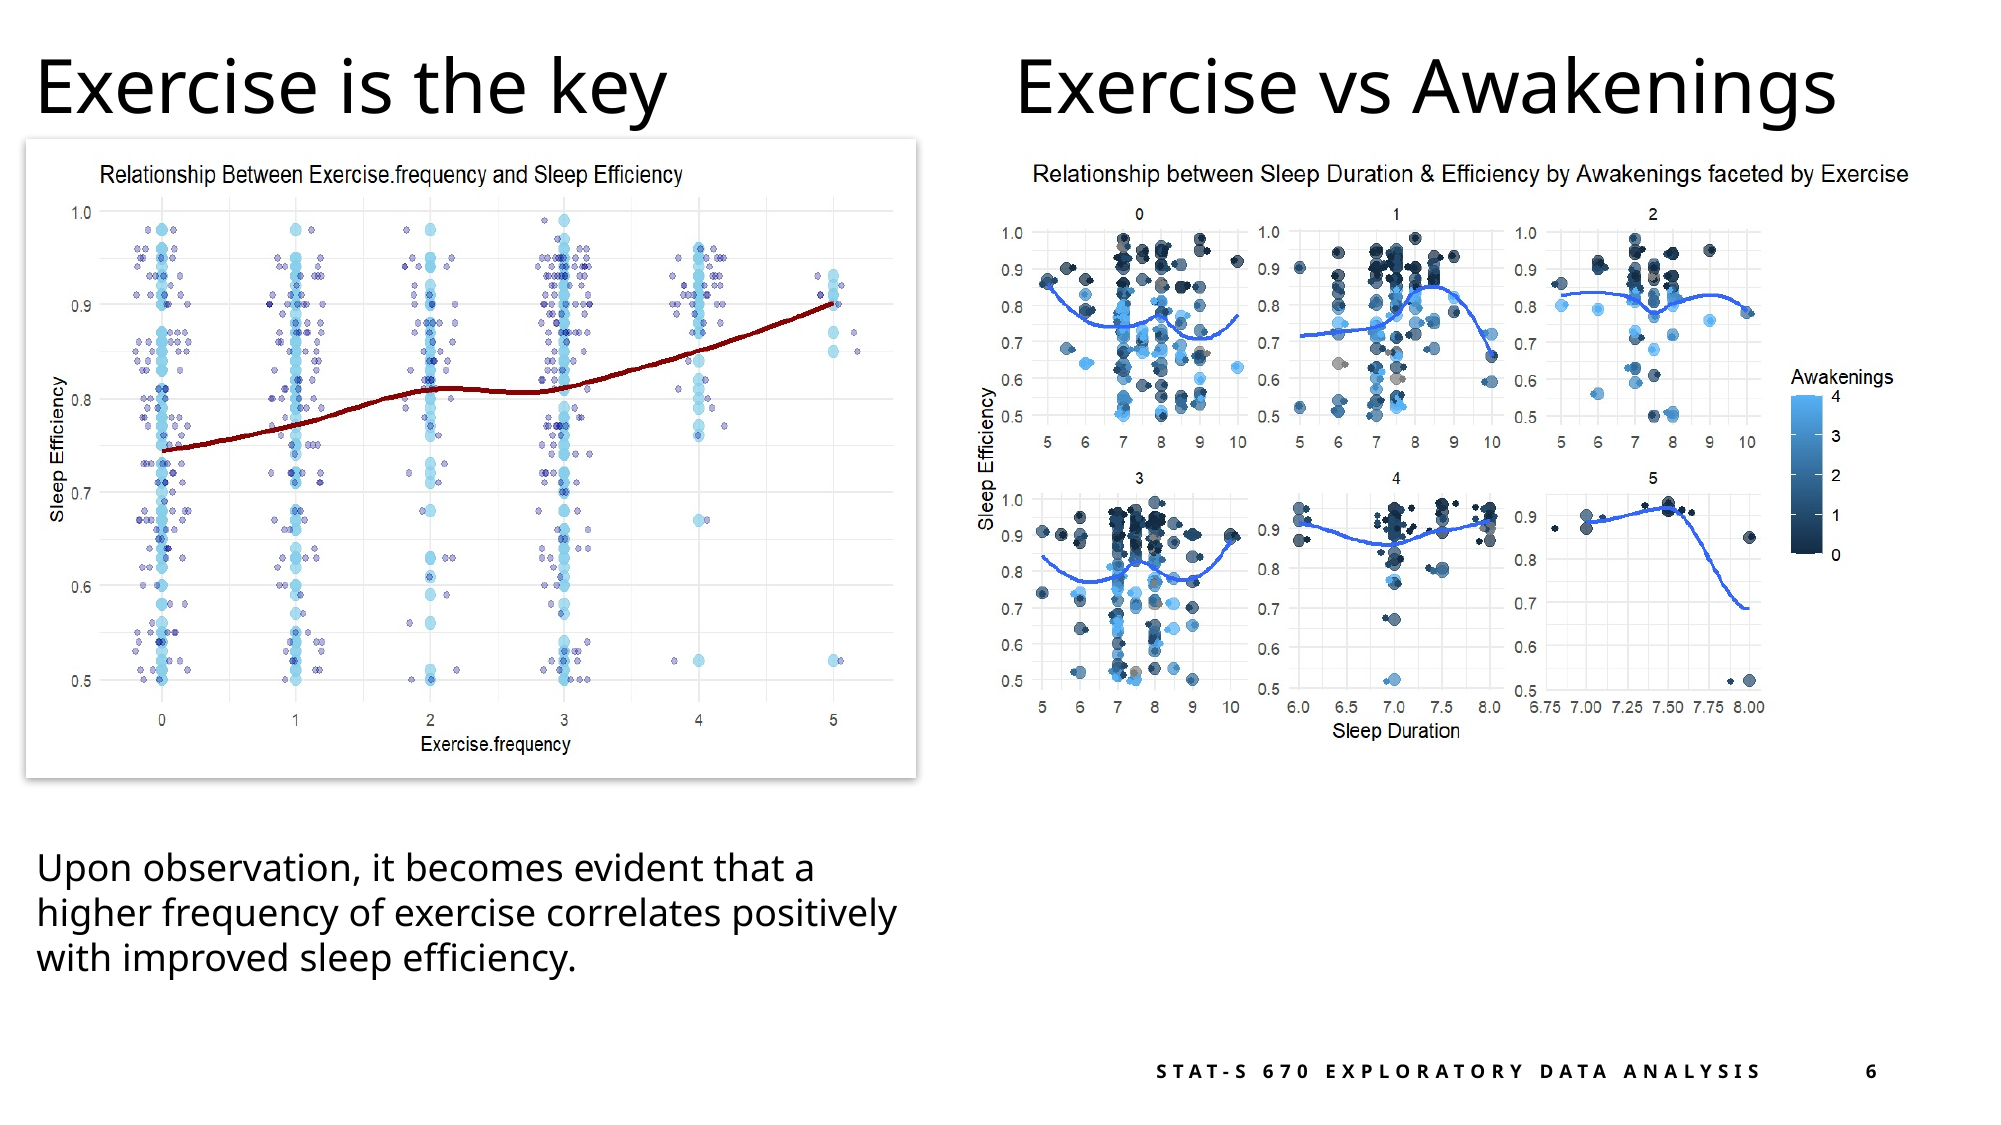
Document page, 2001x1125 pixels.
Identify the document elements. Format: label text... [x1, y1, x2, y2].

slide_number 6 [1772, 1042, 1892, 1103]
picture [40, 153, 902, 764]
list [967, 153, 1913, 750]
text_box Upon observation, it becomes evident that a higher frequency of exercise correlates positively with improved sleep efficiency. [21, 836, 921, 987]
title Exercise vs Awakenings [999, 30, 1893, 137]
text_box Exercise is the key [0, 30, 1137, 136]
footer STAT-S 670 EXPLORATORY DATA ANALYSIS [1110, 1042, 1772, 1103]
